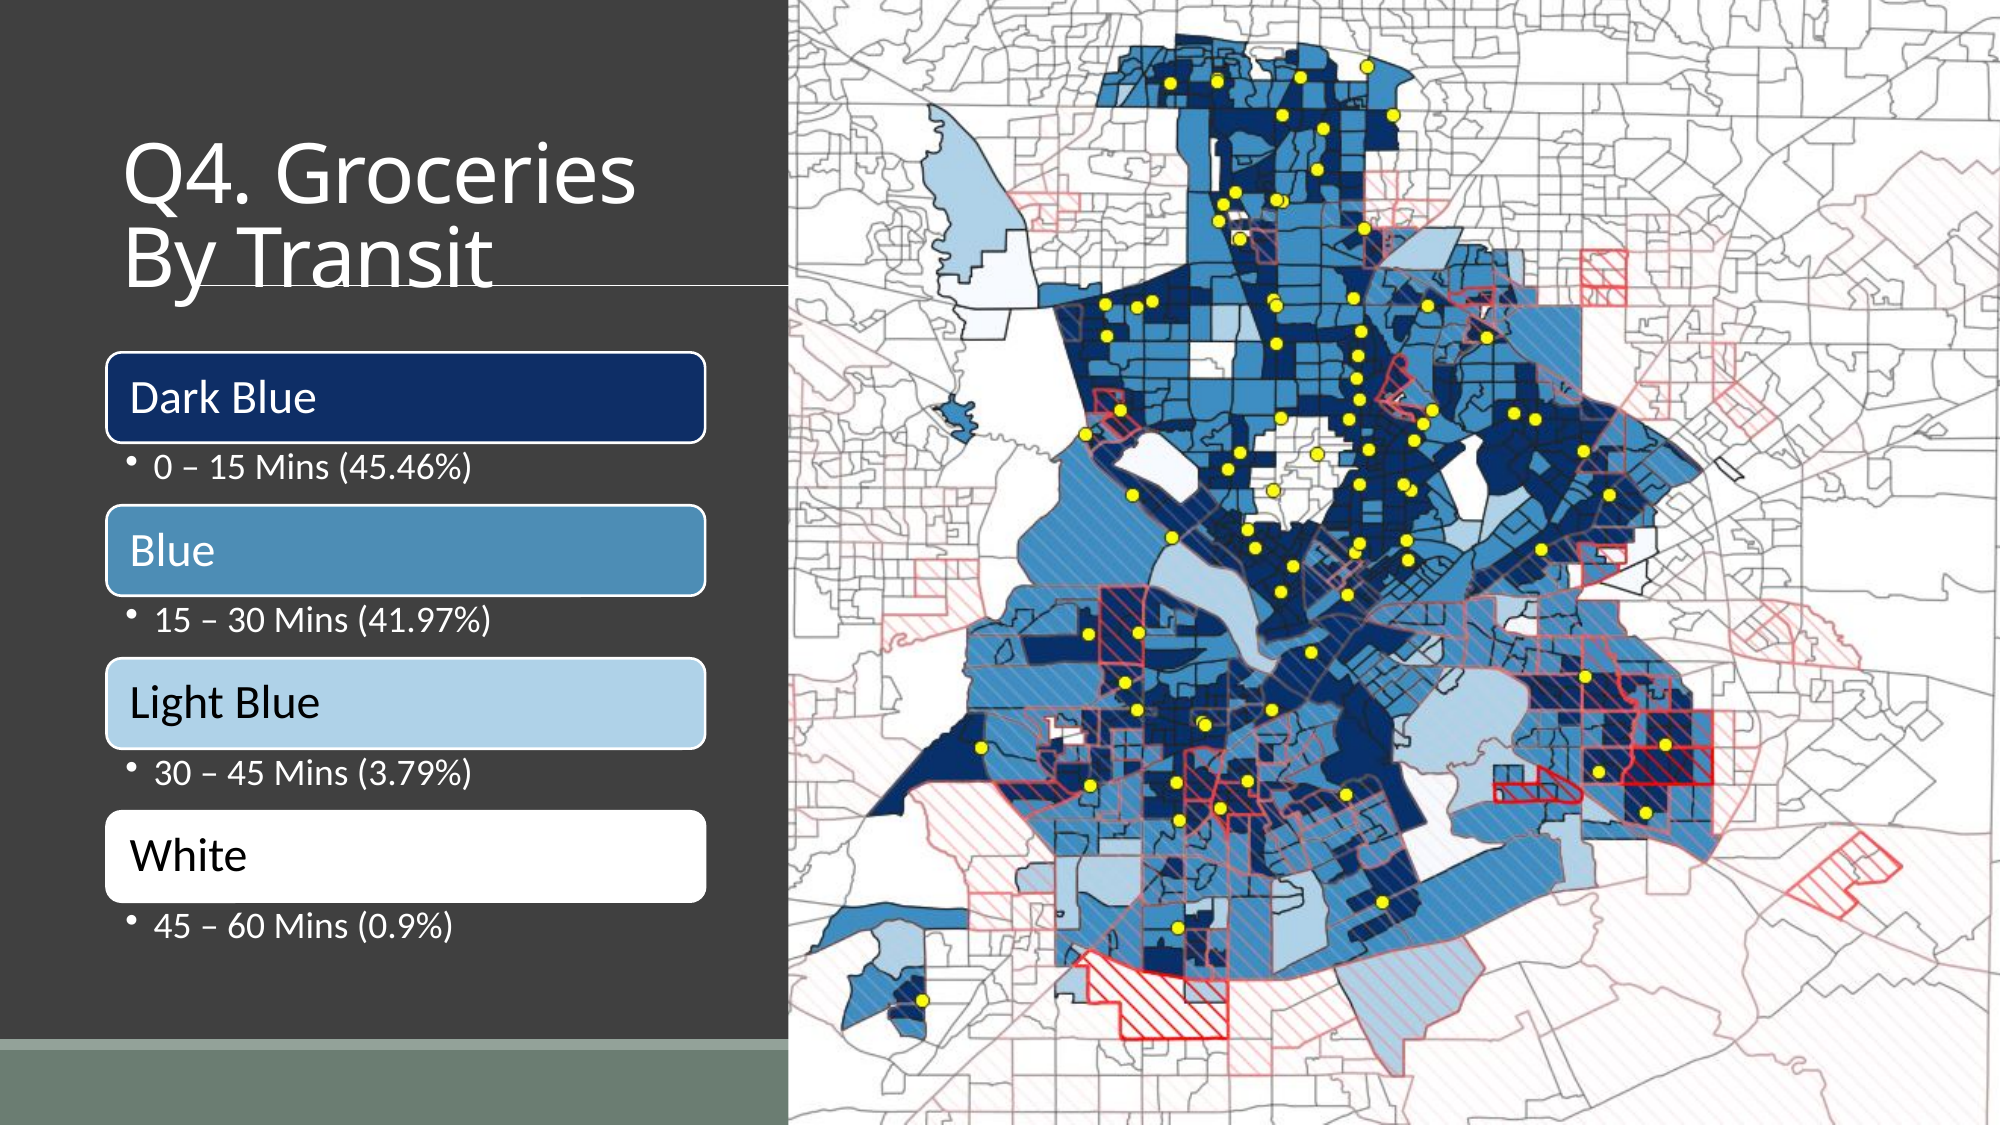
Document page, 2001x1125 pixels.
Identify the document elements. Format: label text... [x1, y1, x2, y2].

picture [787, 0, 2000, 1125]
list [105, 349, 706, 968]
title Q4. Groceries By Transit [106, 105, 706, 313]
